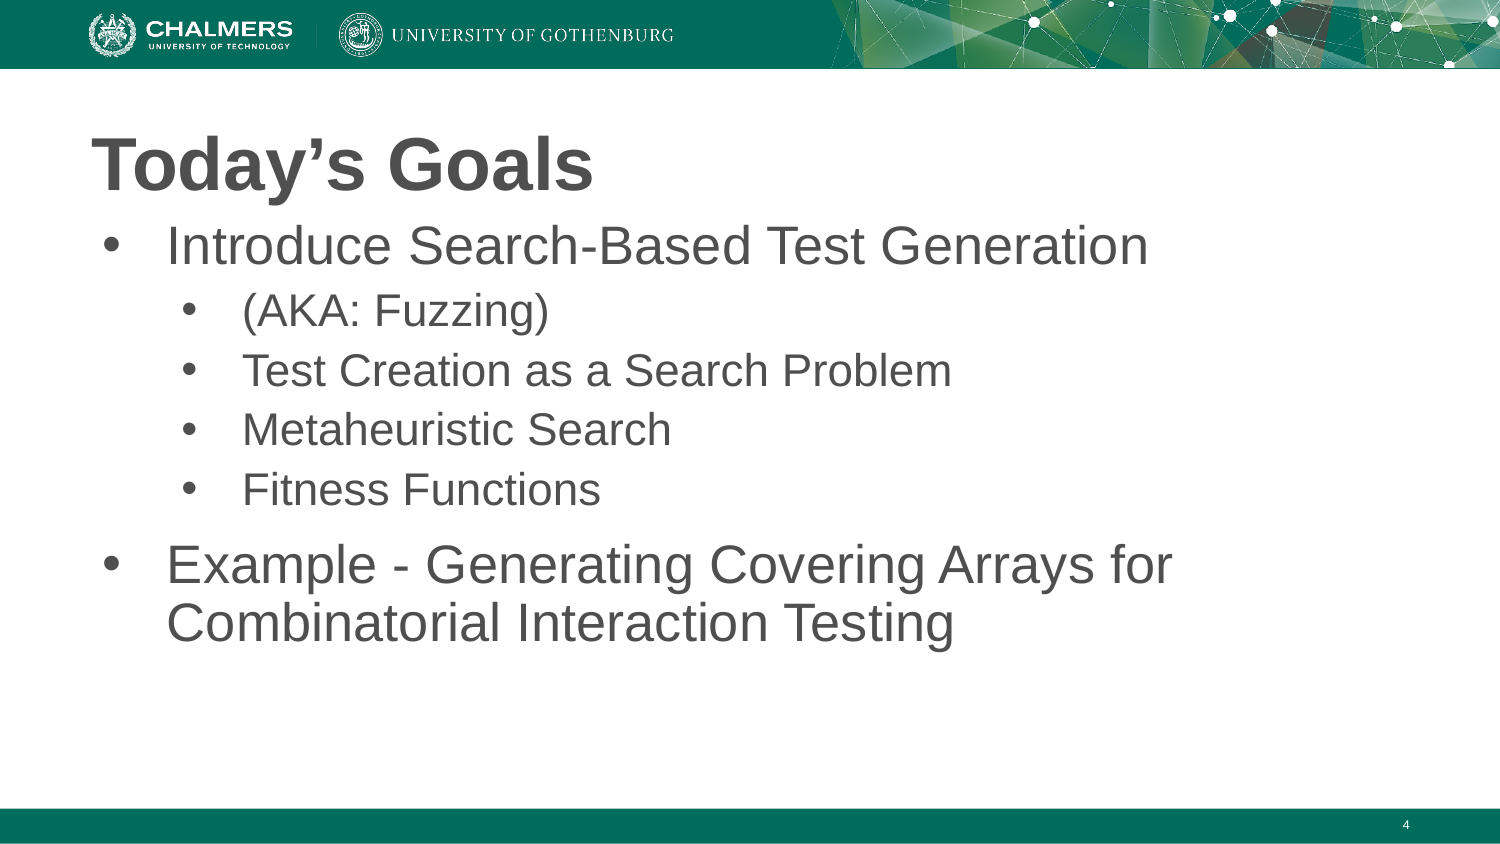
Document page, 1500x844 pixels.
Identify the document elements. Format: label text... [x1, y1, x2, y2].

picture [759, 0, 1500, 68]
picture [64, 0, 696, 85]
title Today’s Goals [76, 100, 1425, 210]
slide_number ‹#› [1074, 809, 1425, 844]
list Introduce Search-Based Test Generation (AKA: Fuzzing) Test Creation as a Search Problem Metaheuristic Search Fitness Functions Example - Generating Covering Arrays for Combinatorial Interaction Testing [76, 210, 1425, 782]
